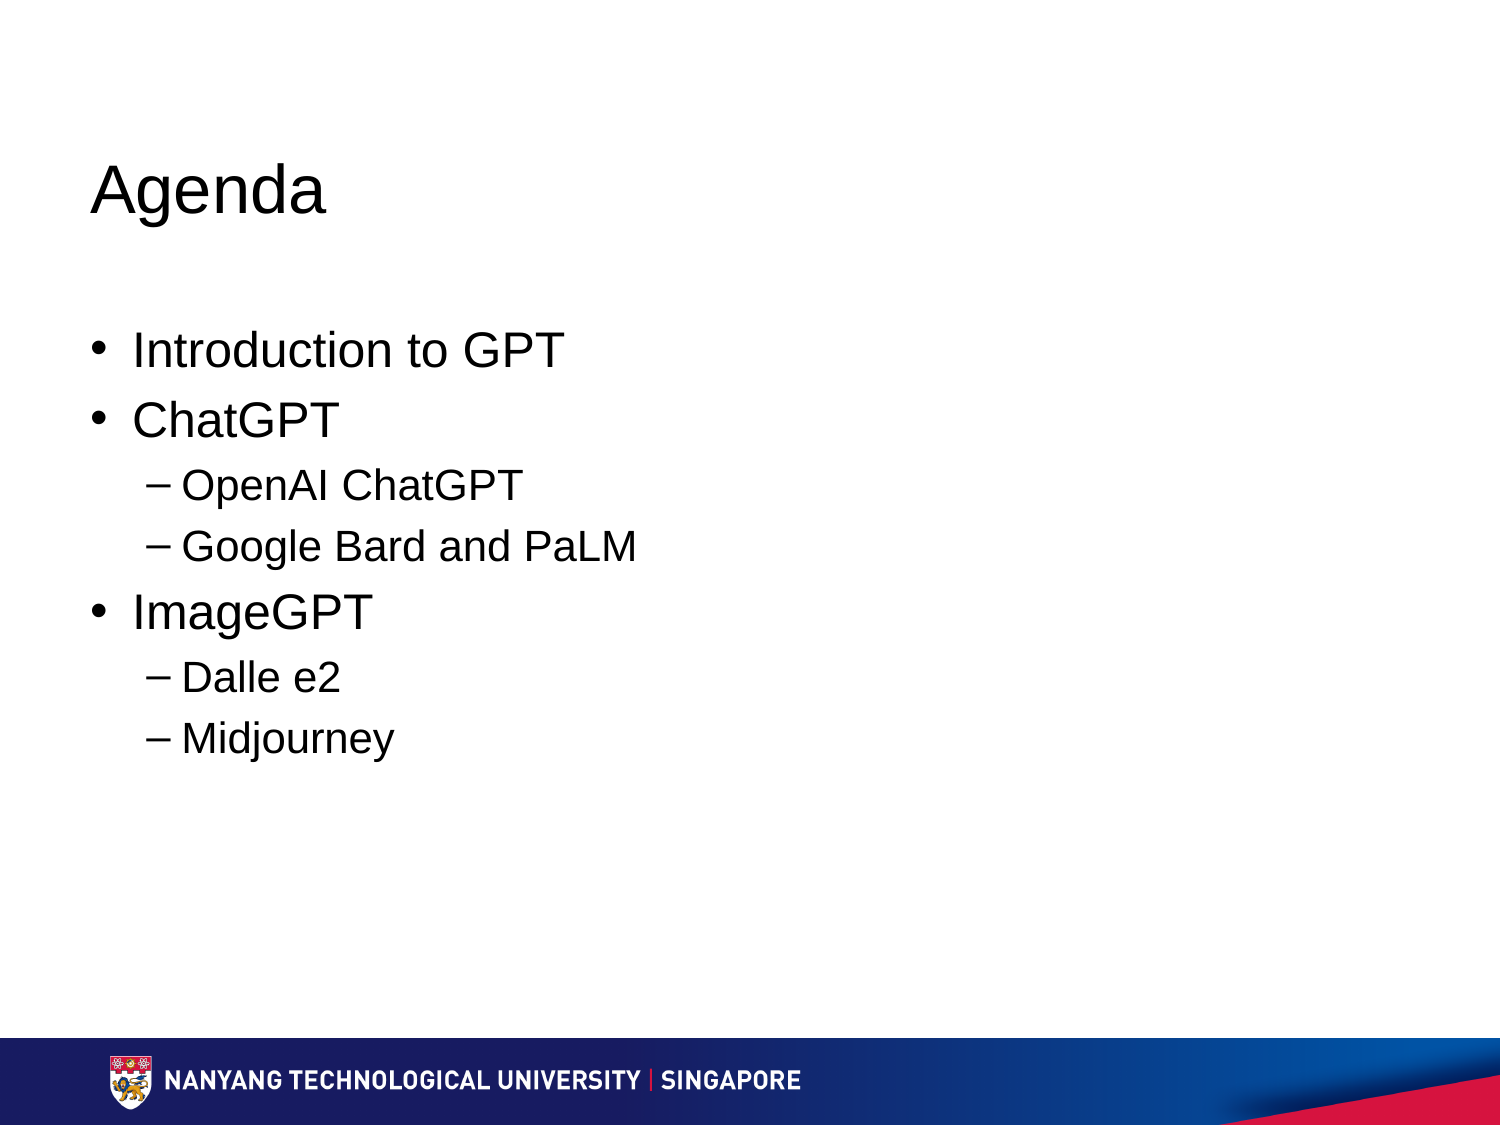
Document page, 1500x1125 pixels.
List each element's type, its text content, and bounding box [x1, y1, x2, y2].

list Introduction to GPT ChatGPT OpenAI ChatGPT Google Bard and PaLM ImageGPT Dalle e2 Midjourney [75, 309, 1425, 946]
picture [0, 1038, 1500, 1125]
title Agenda [75, 92, 1425, 280]
